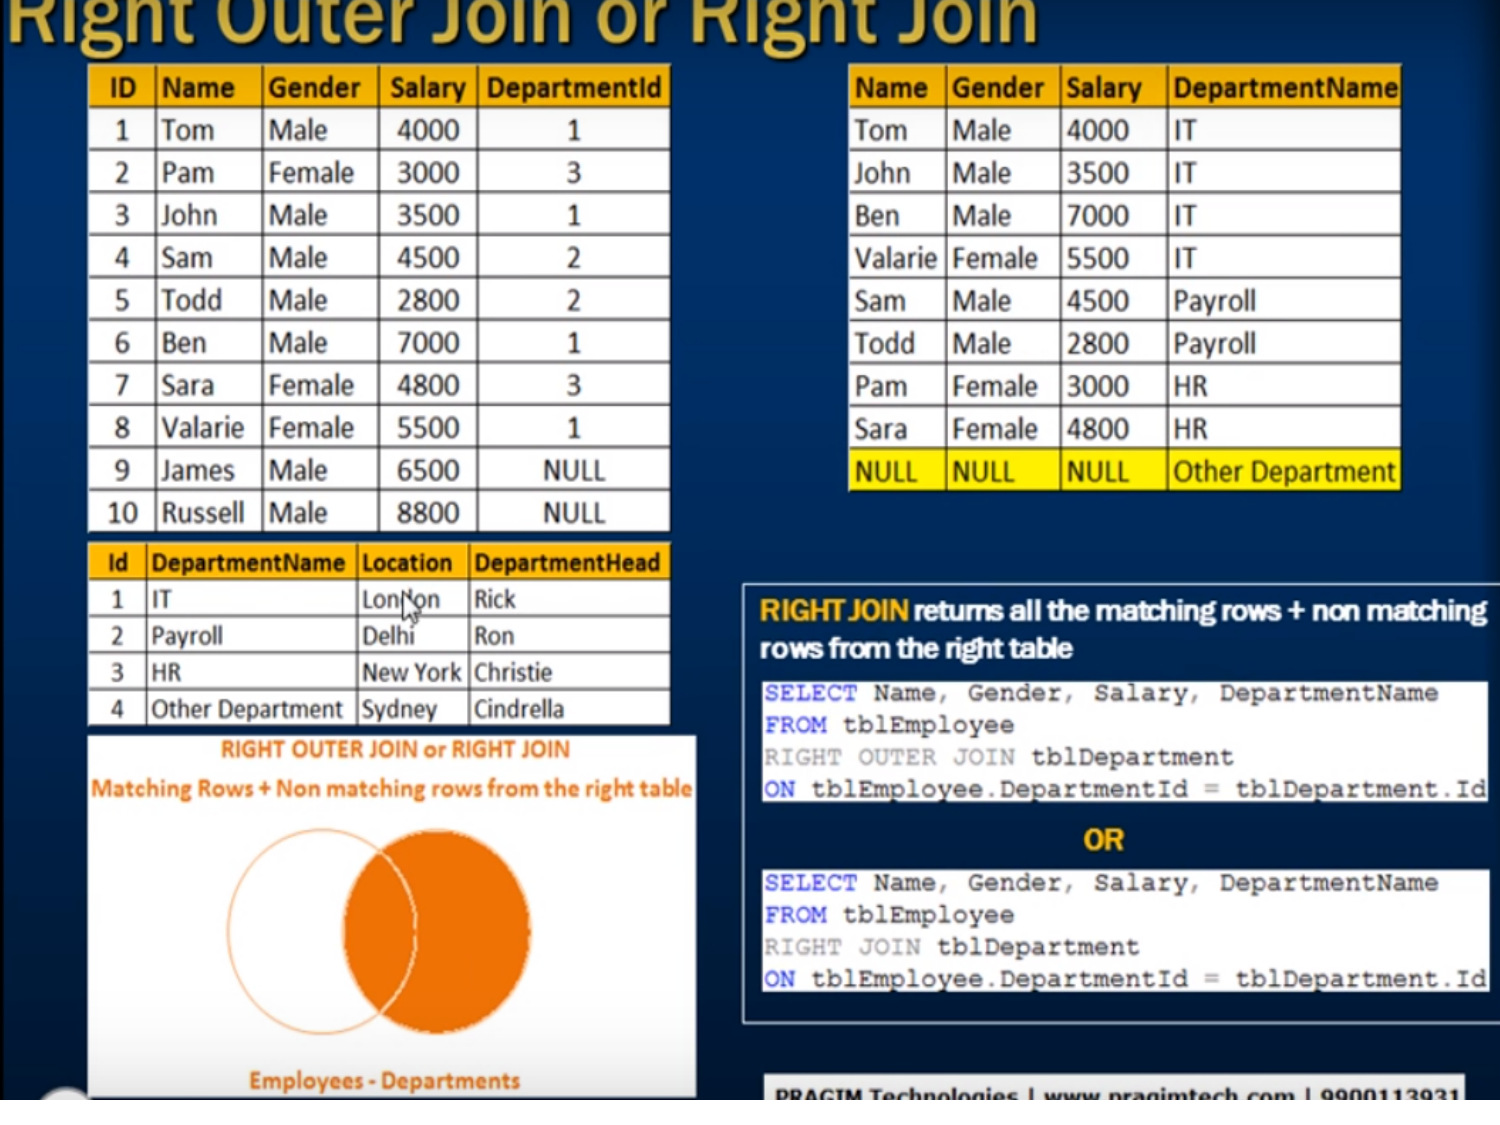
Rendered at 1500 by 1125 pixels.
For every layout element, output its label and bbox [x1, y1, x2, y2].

list [0, 0, 1500, 1101]
